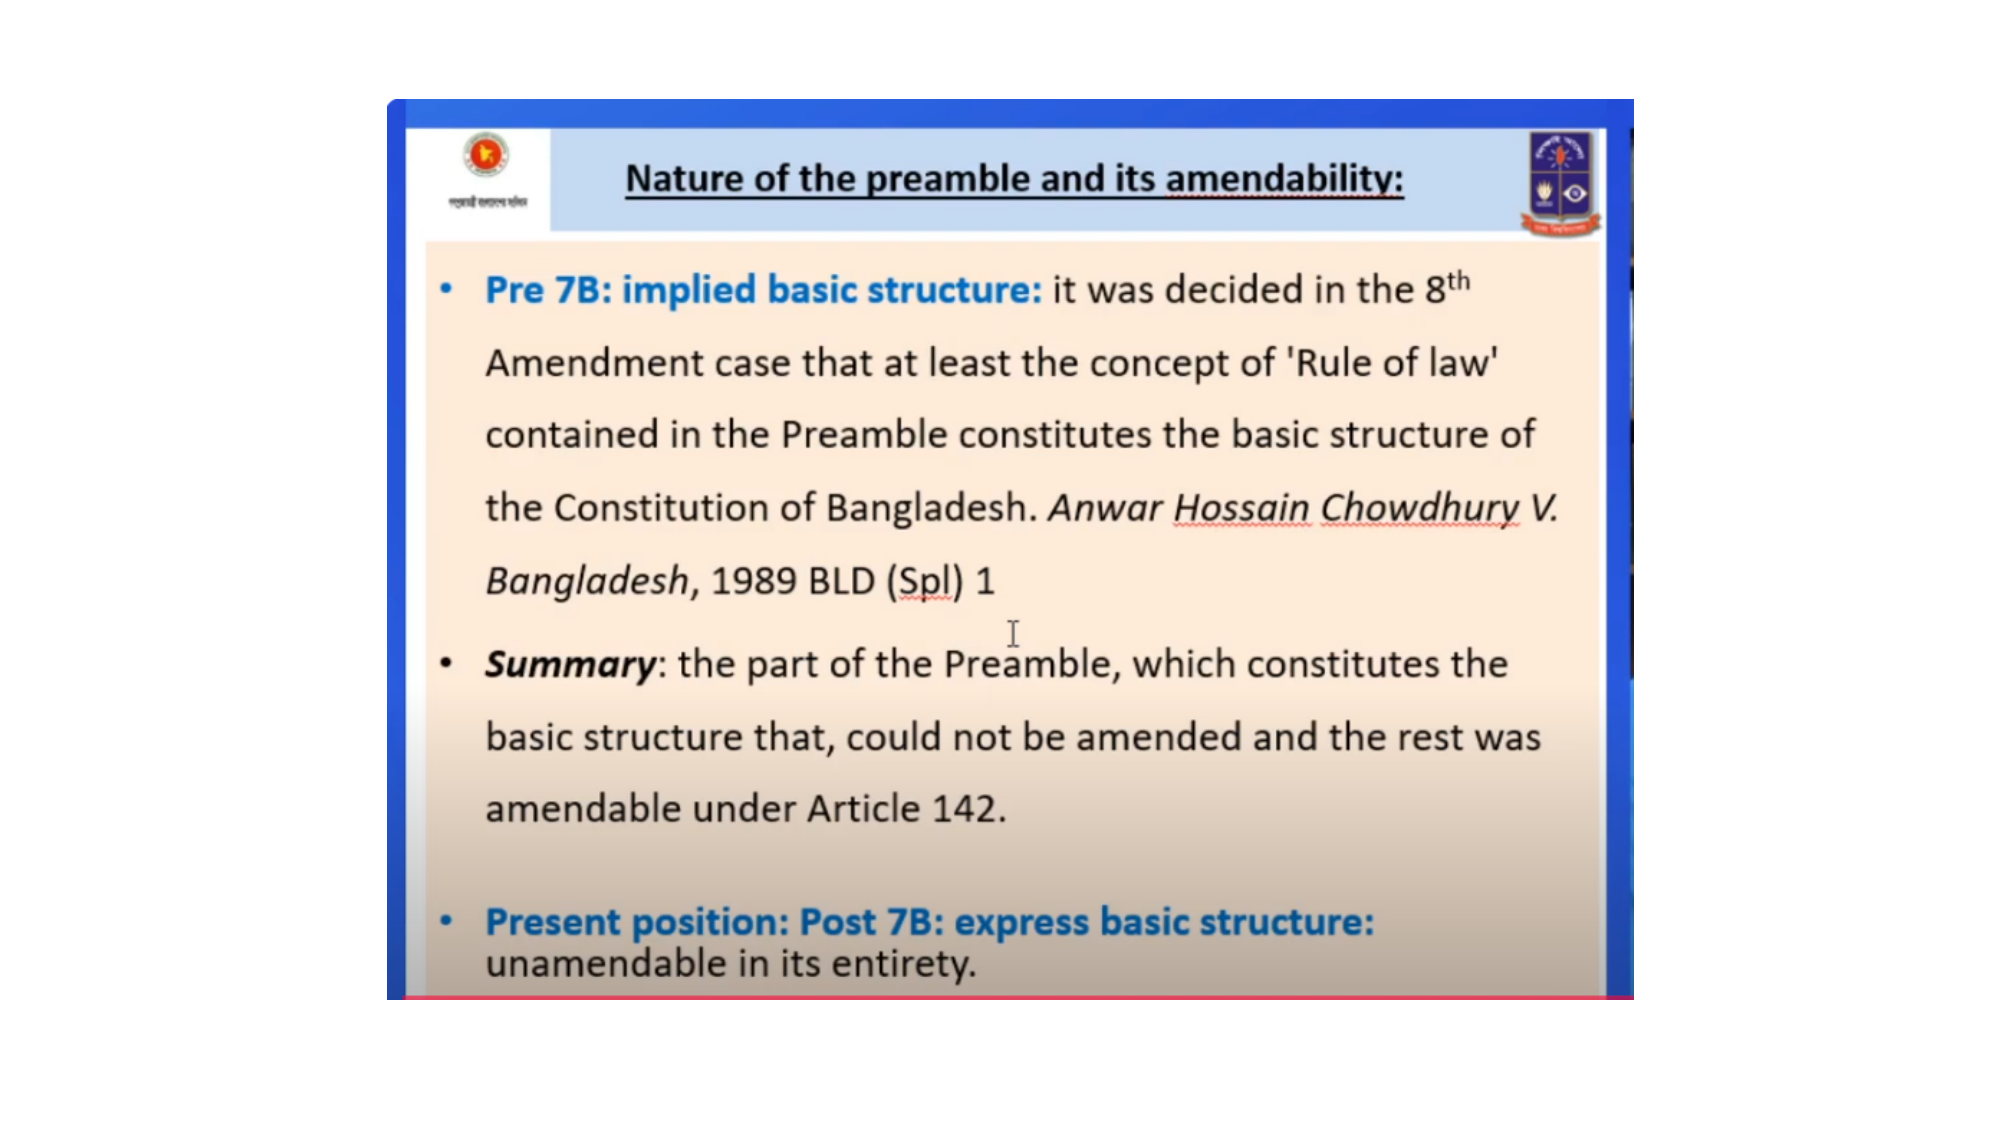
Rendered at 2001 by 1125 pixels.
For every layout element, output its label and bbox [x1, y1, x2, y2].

list [387, 99, 1634, 1000]
